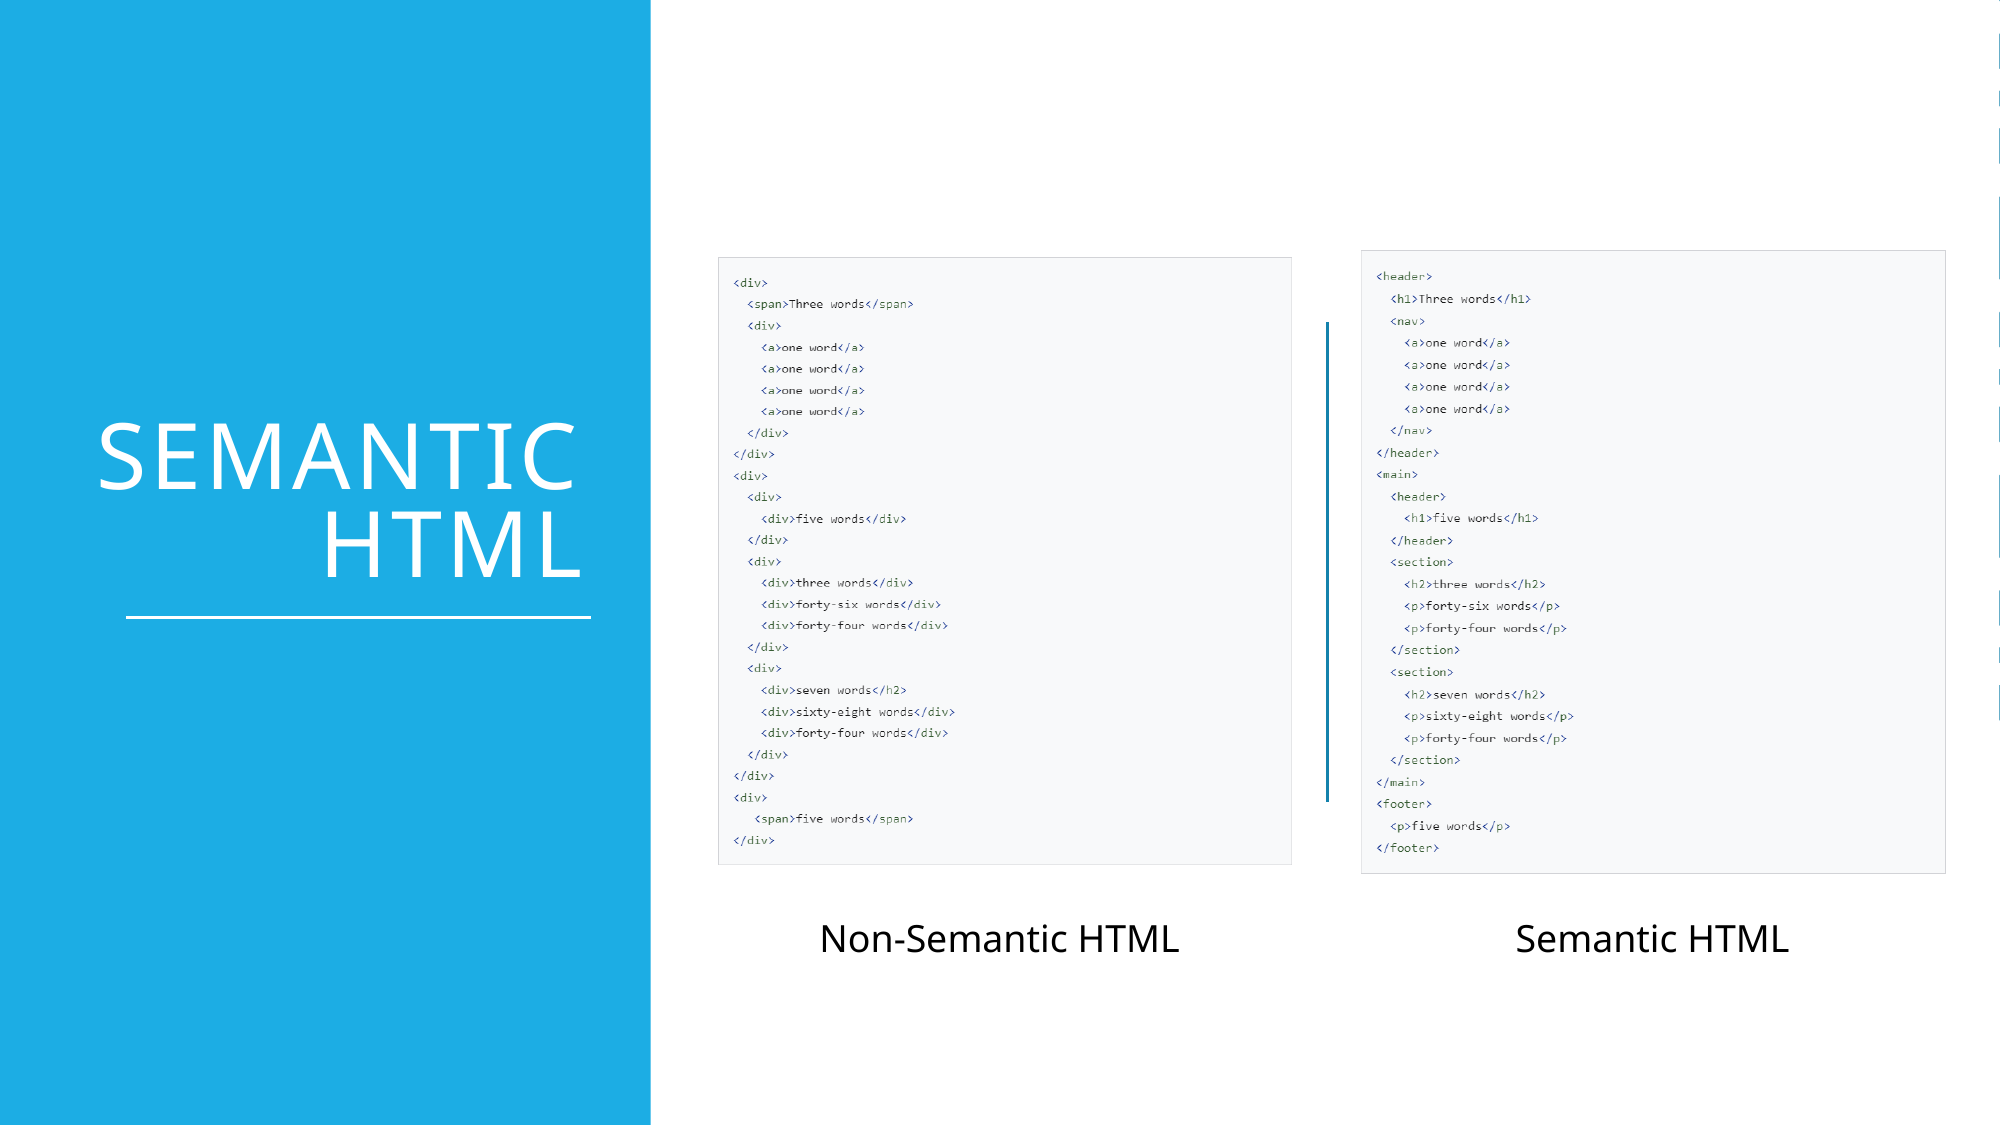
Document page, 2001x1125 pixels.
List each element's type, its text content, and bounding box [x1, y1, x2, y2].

text_box [652, 0, 2000, 1125]
text_box Non-Semantic HTML [804, 907, 1195, 967]
picture [1353, 244, 1953, 880]
text_box [0, 0, 652, 1125]
text_box Semantic HTML [1500, 907, 1805, 967]
title Semantic html [75, 104, 598, 603]
picture [700, 249, 1302, 875]
